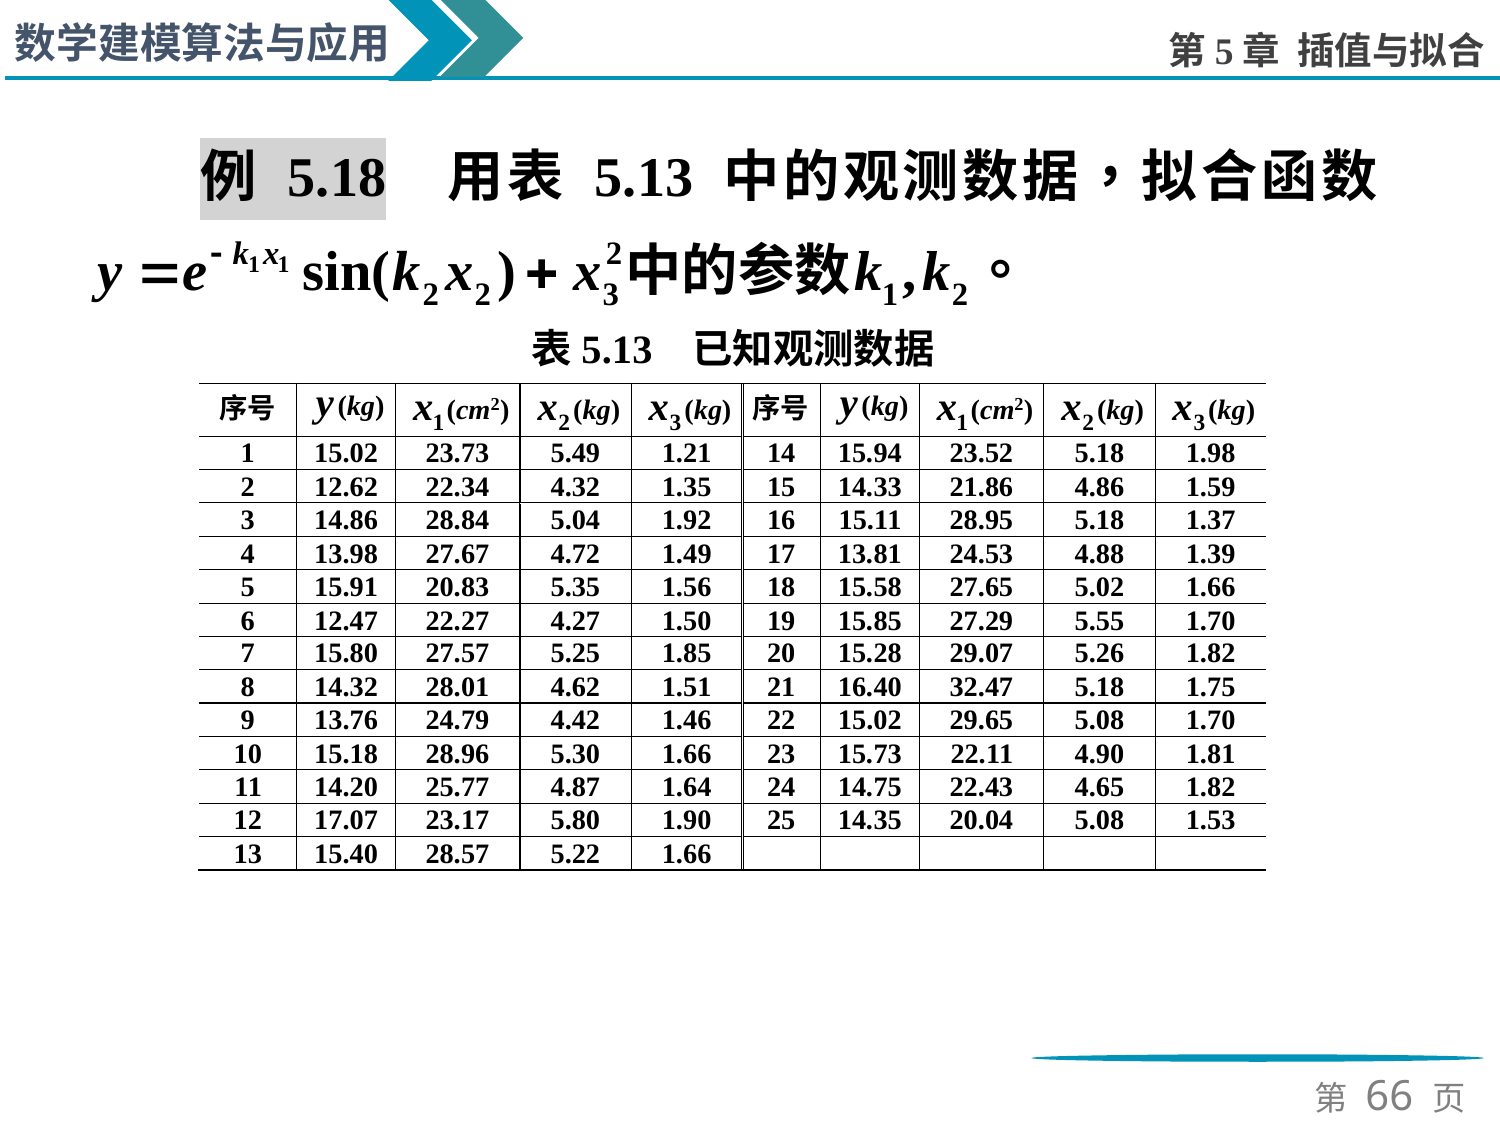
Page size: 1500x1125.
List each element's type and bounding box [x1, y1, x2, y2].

text_box [87, 131, 1377, 965]
